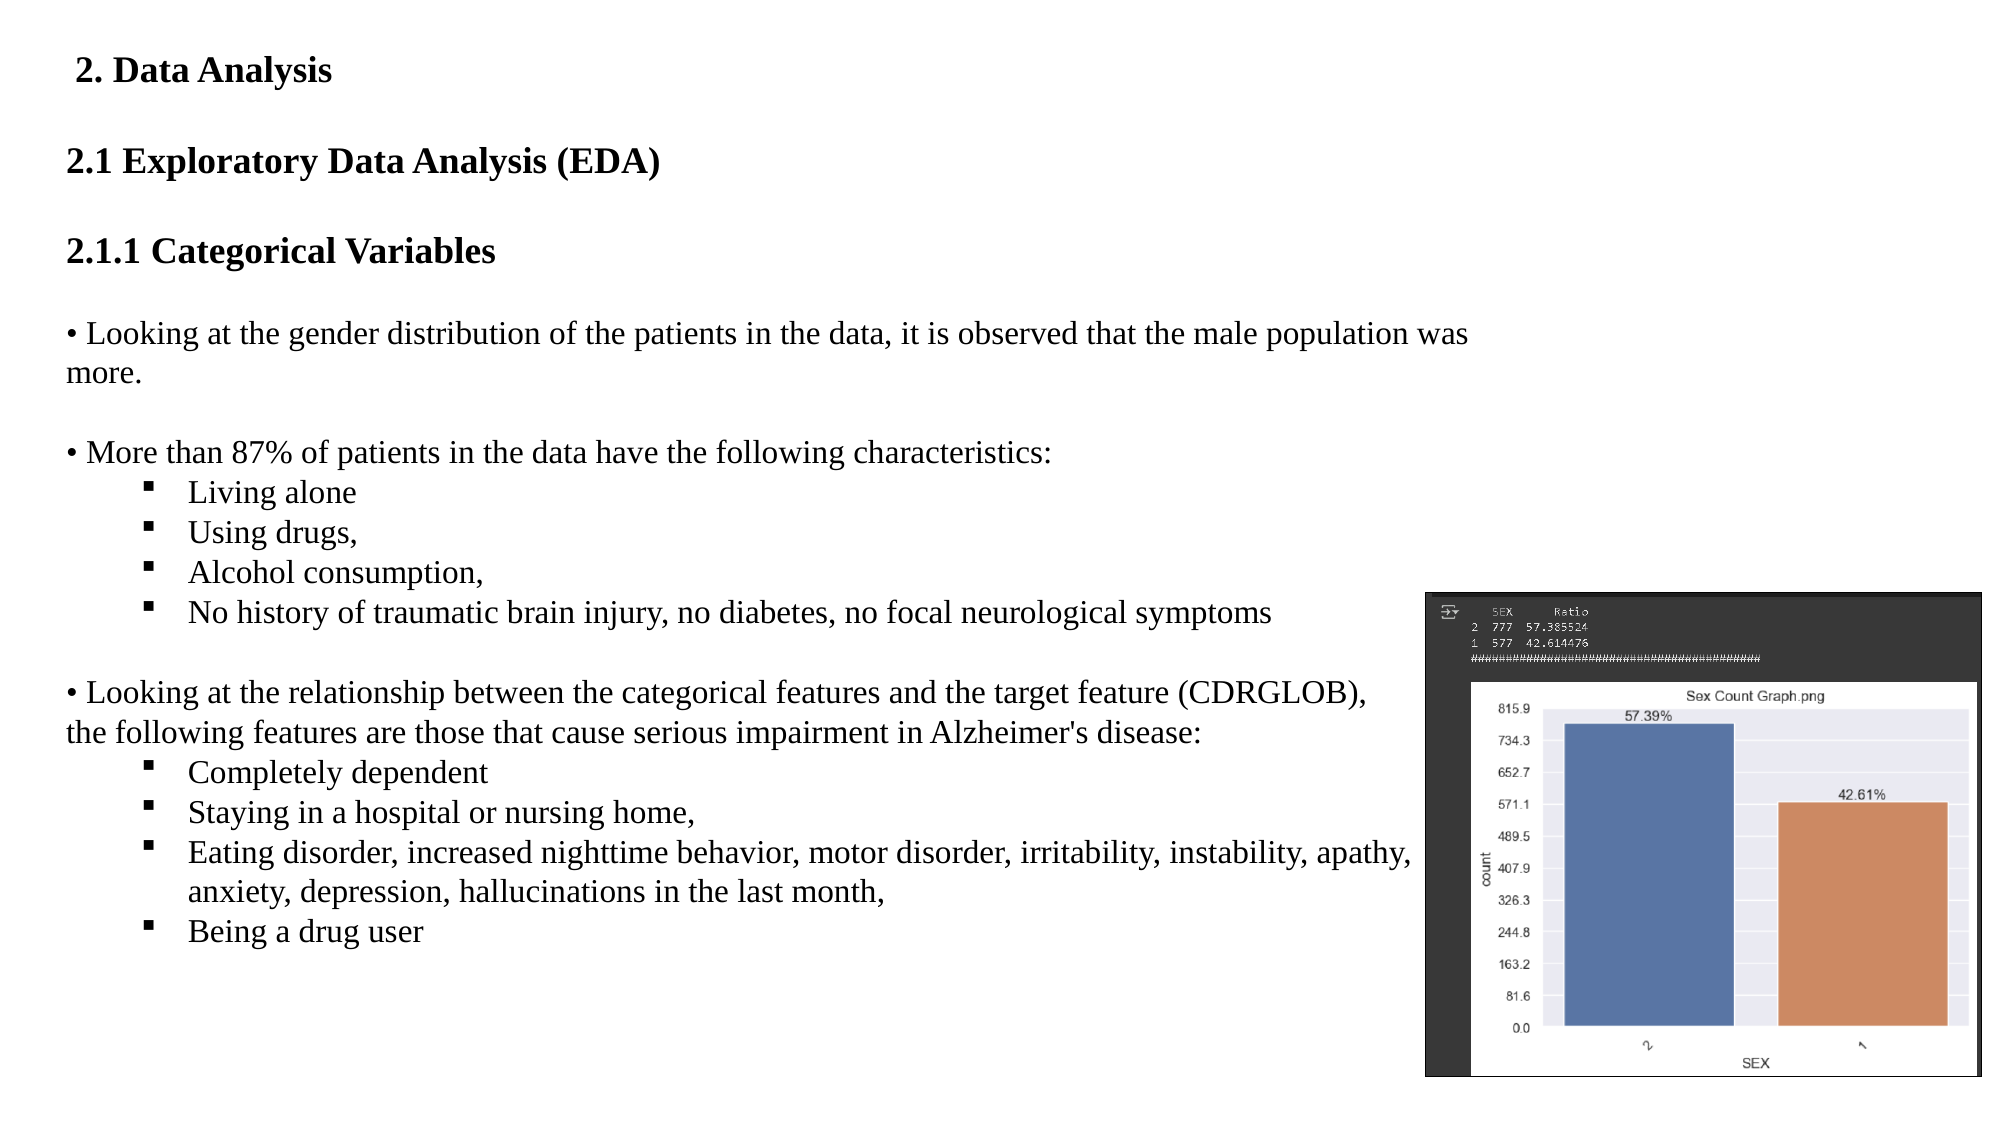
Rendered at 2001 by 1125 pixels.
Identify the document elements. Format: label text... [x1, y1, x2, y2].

picture [1425, 591, 1982, 1077]
text_box 2.1.1 Categorical Variables • Looking at the gender distribution of the patients in the data, it is observed that the male population was more. • More than 87% of patients in the data have the following characteristics: Living alone Using drugs, Alcohol consumption, No history of traumatic brain injury, no diabetes, no focal neurological symptoms • Looking at the relationship between the categorical features and the target feature (CDRGLOB), the following features are those that cause serious impairment in Alzheimer's disease: Completely dependent Staying in a hospital or nursing home, Eating disorder, increased nighttime behavior, motor disorder, irritability, instability, apathy, anxiety, depression, hallucinations in the last month, Being a drug user [51, 218, 1528, 957]
text_box 2.1 Exploratory Data Analysis (EDA) [51, 128, 1052, 189]
text_box 2. Data Analysis [60, 37, 356, 97]
